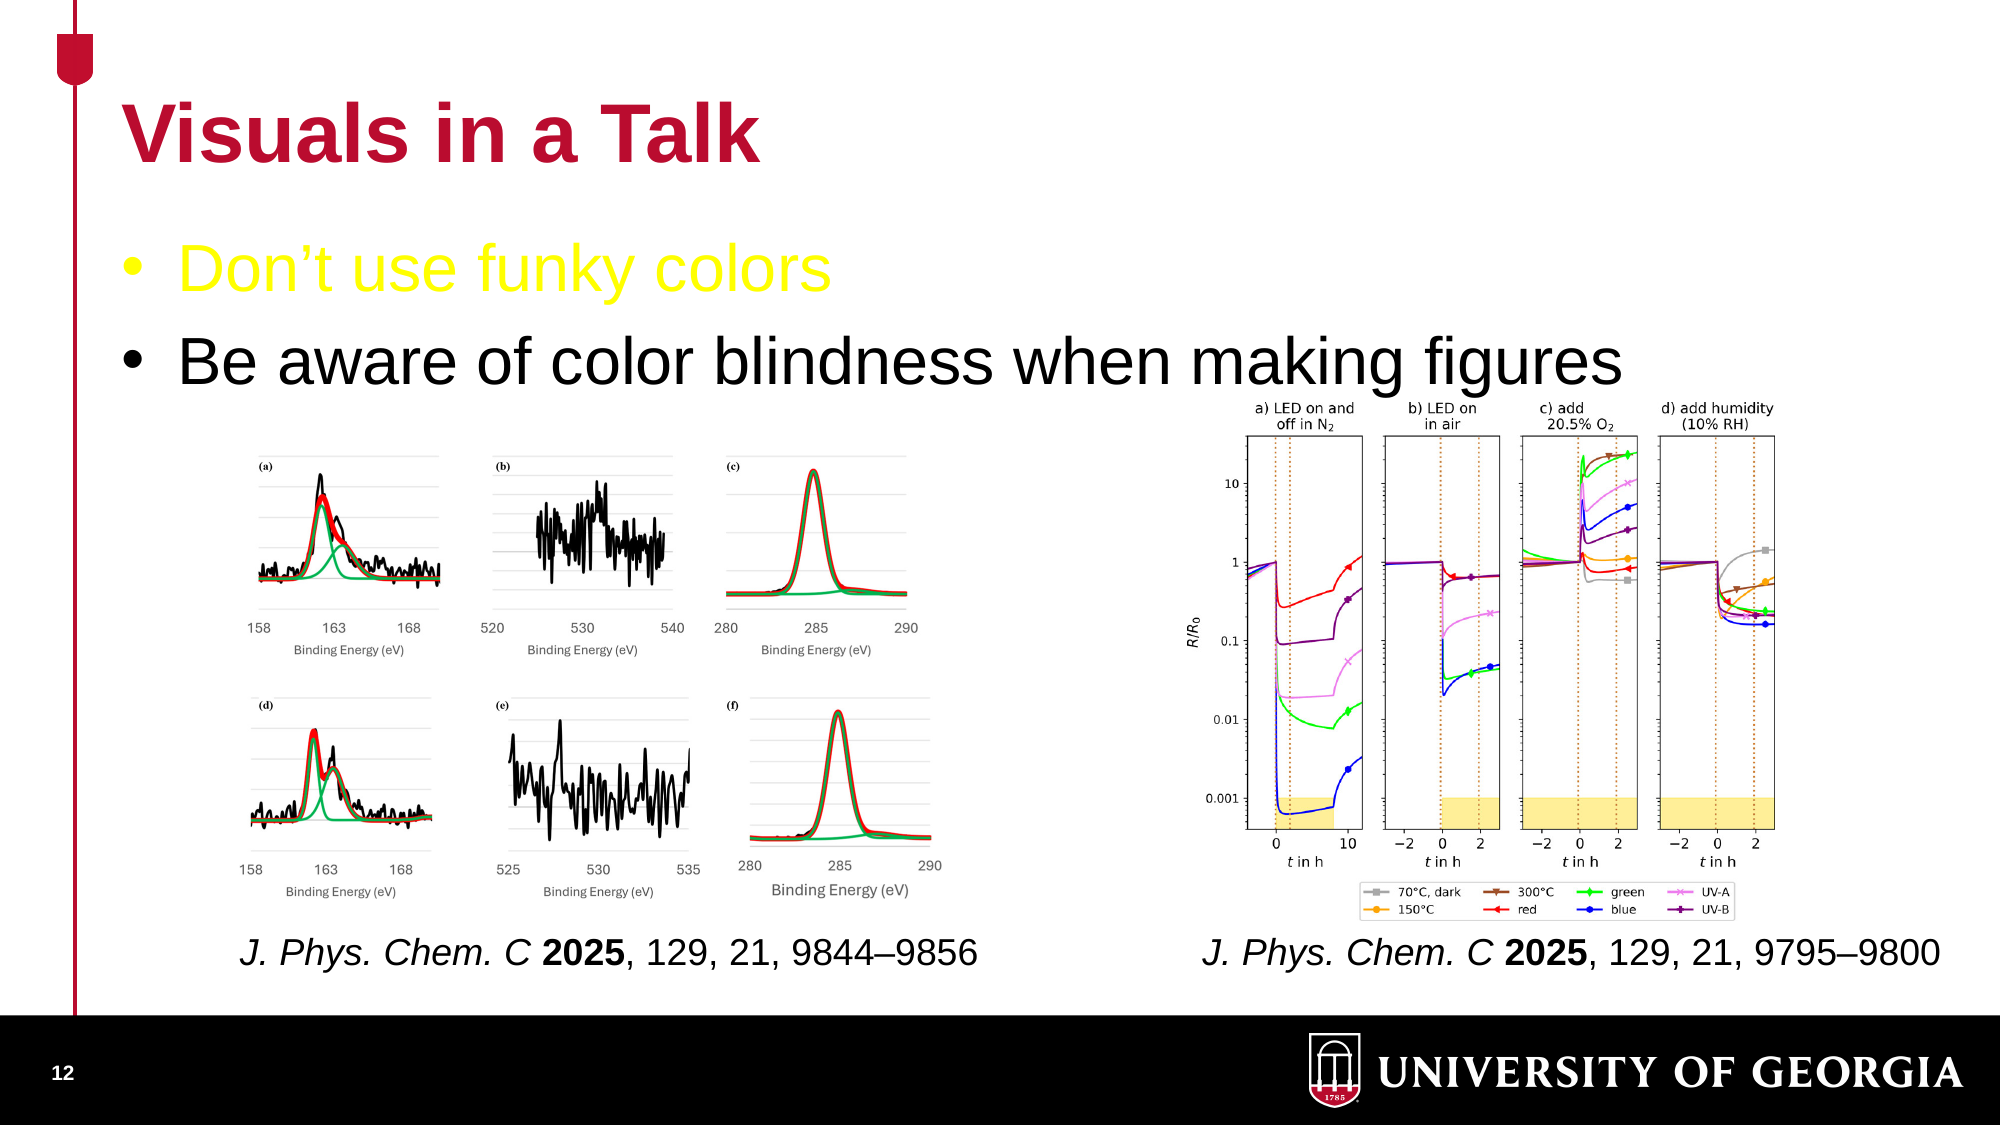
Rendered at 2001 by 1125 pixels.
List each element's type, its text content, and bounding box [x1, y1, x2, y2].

list Don’t use funky colors Be aware of color blindness when making figures [106, 226, 1927, 954]
text_box J. Phys. Chem. C 2025, 129, 21, 9795–9800 [1187, 920, 2000, 981]
picture [1309, 1033, 1964, 1108]
picture [57, 34, 93, 86]
list Visuals in a Talk [106, 56, 1927, 188]
picture [239, 455, 942, 900]
text_box J. Phys. Chem. C 2025, 129, 21, 9844–9856 [225, 920, 1187, 981]
picture [1186, 402, 1776, 922]
